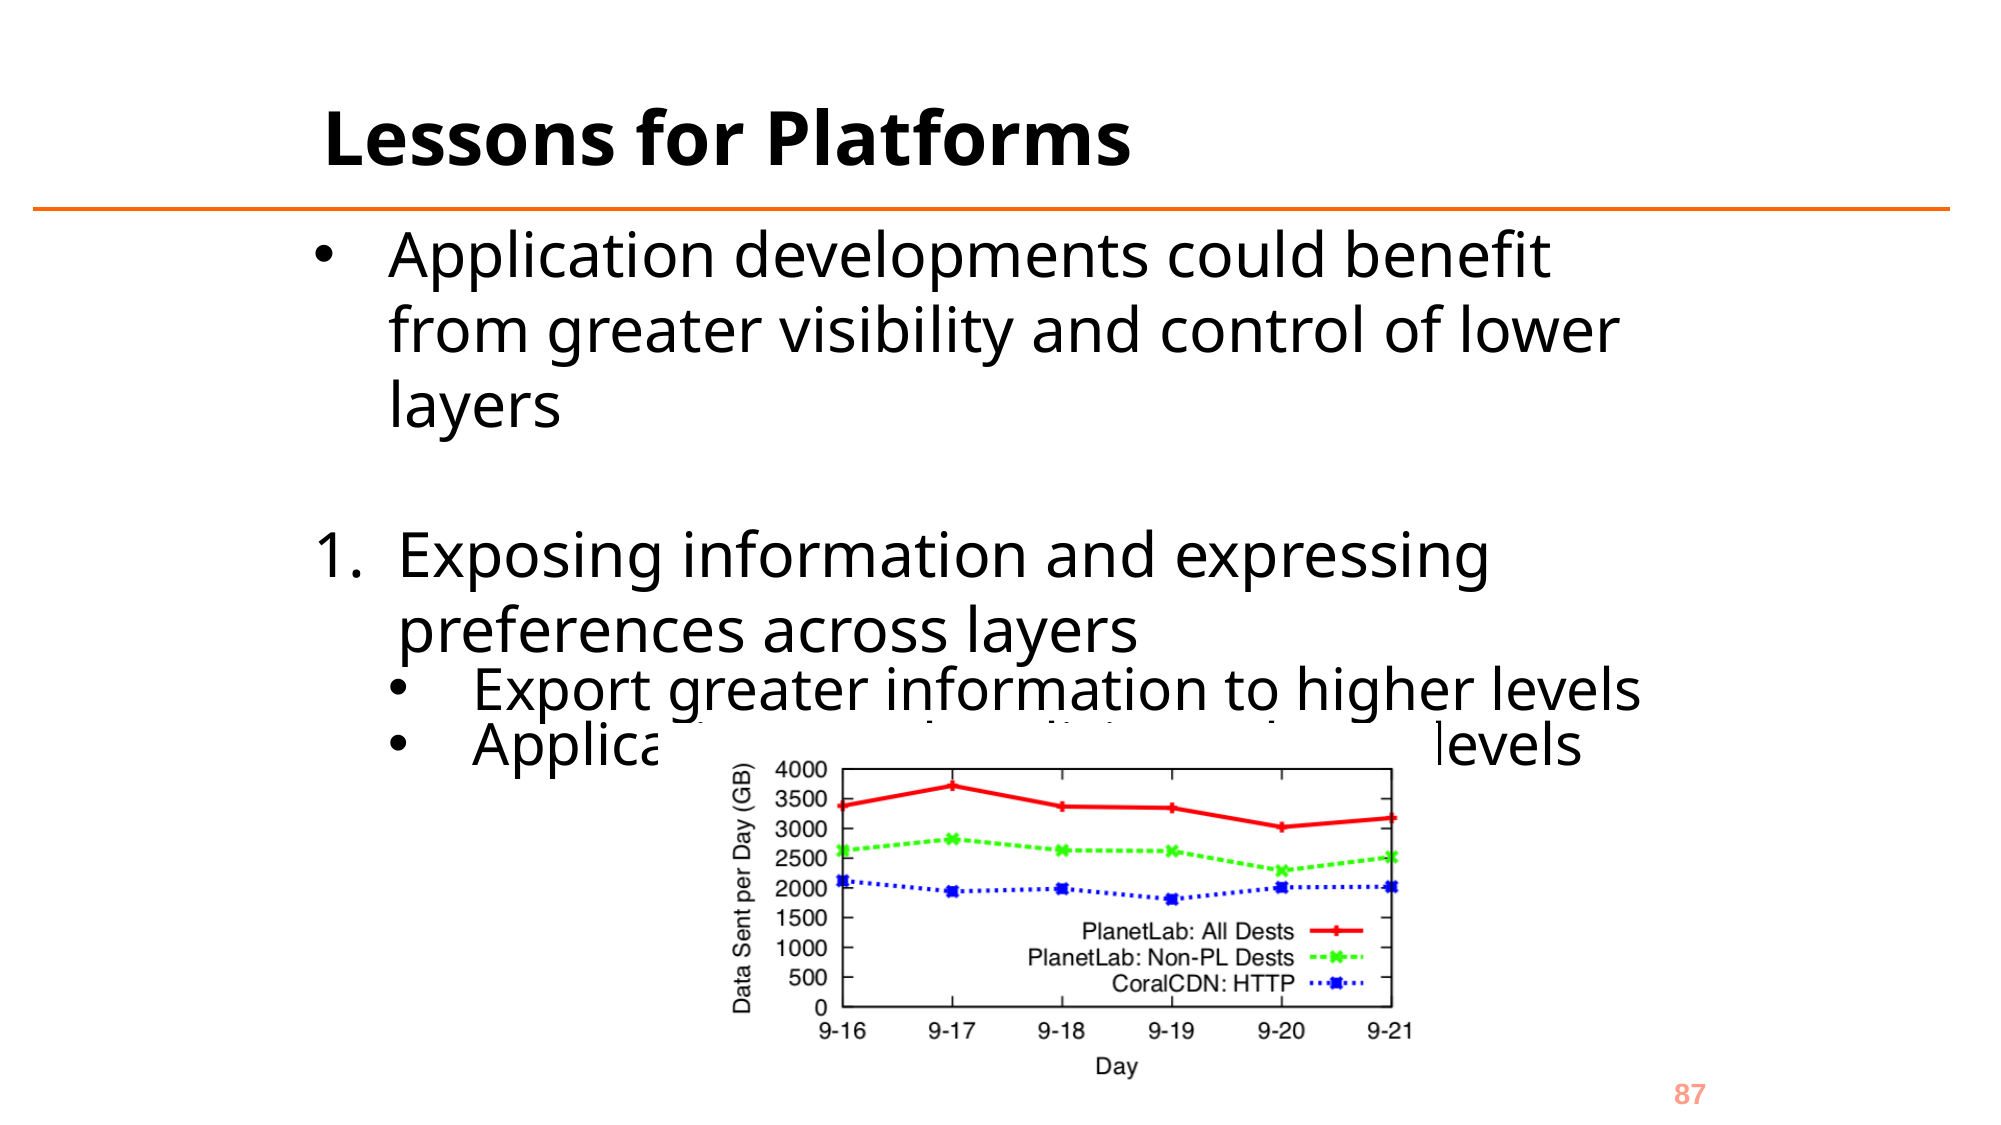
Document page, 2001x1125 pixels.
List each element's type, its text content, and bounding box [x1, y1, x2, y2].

list Application developments could benefit from greater visibility and control of lower layers Exposing information and expressing preferences across layers Export greater information to higher levels Applications push policies to lower levels [307, 209, 1713, 1110]
title Lessons for Platforms [307, 12, 1750, 188]
picture [658, 723, 1438, 1093]
